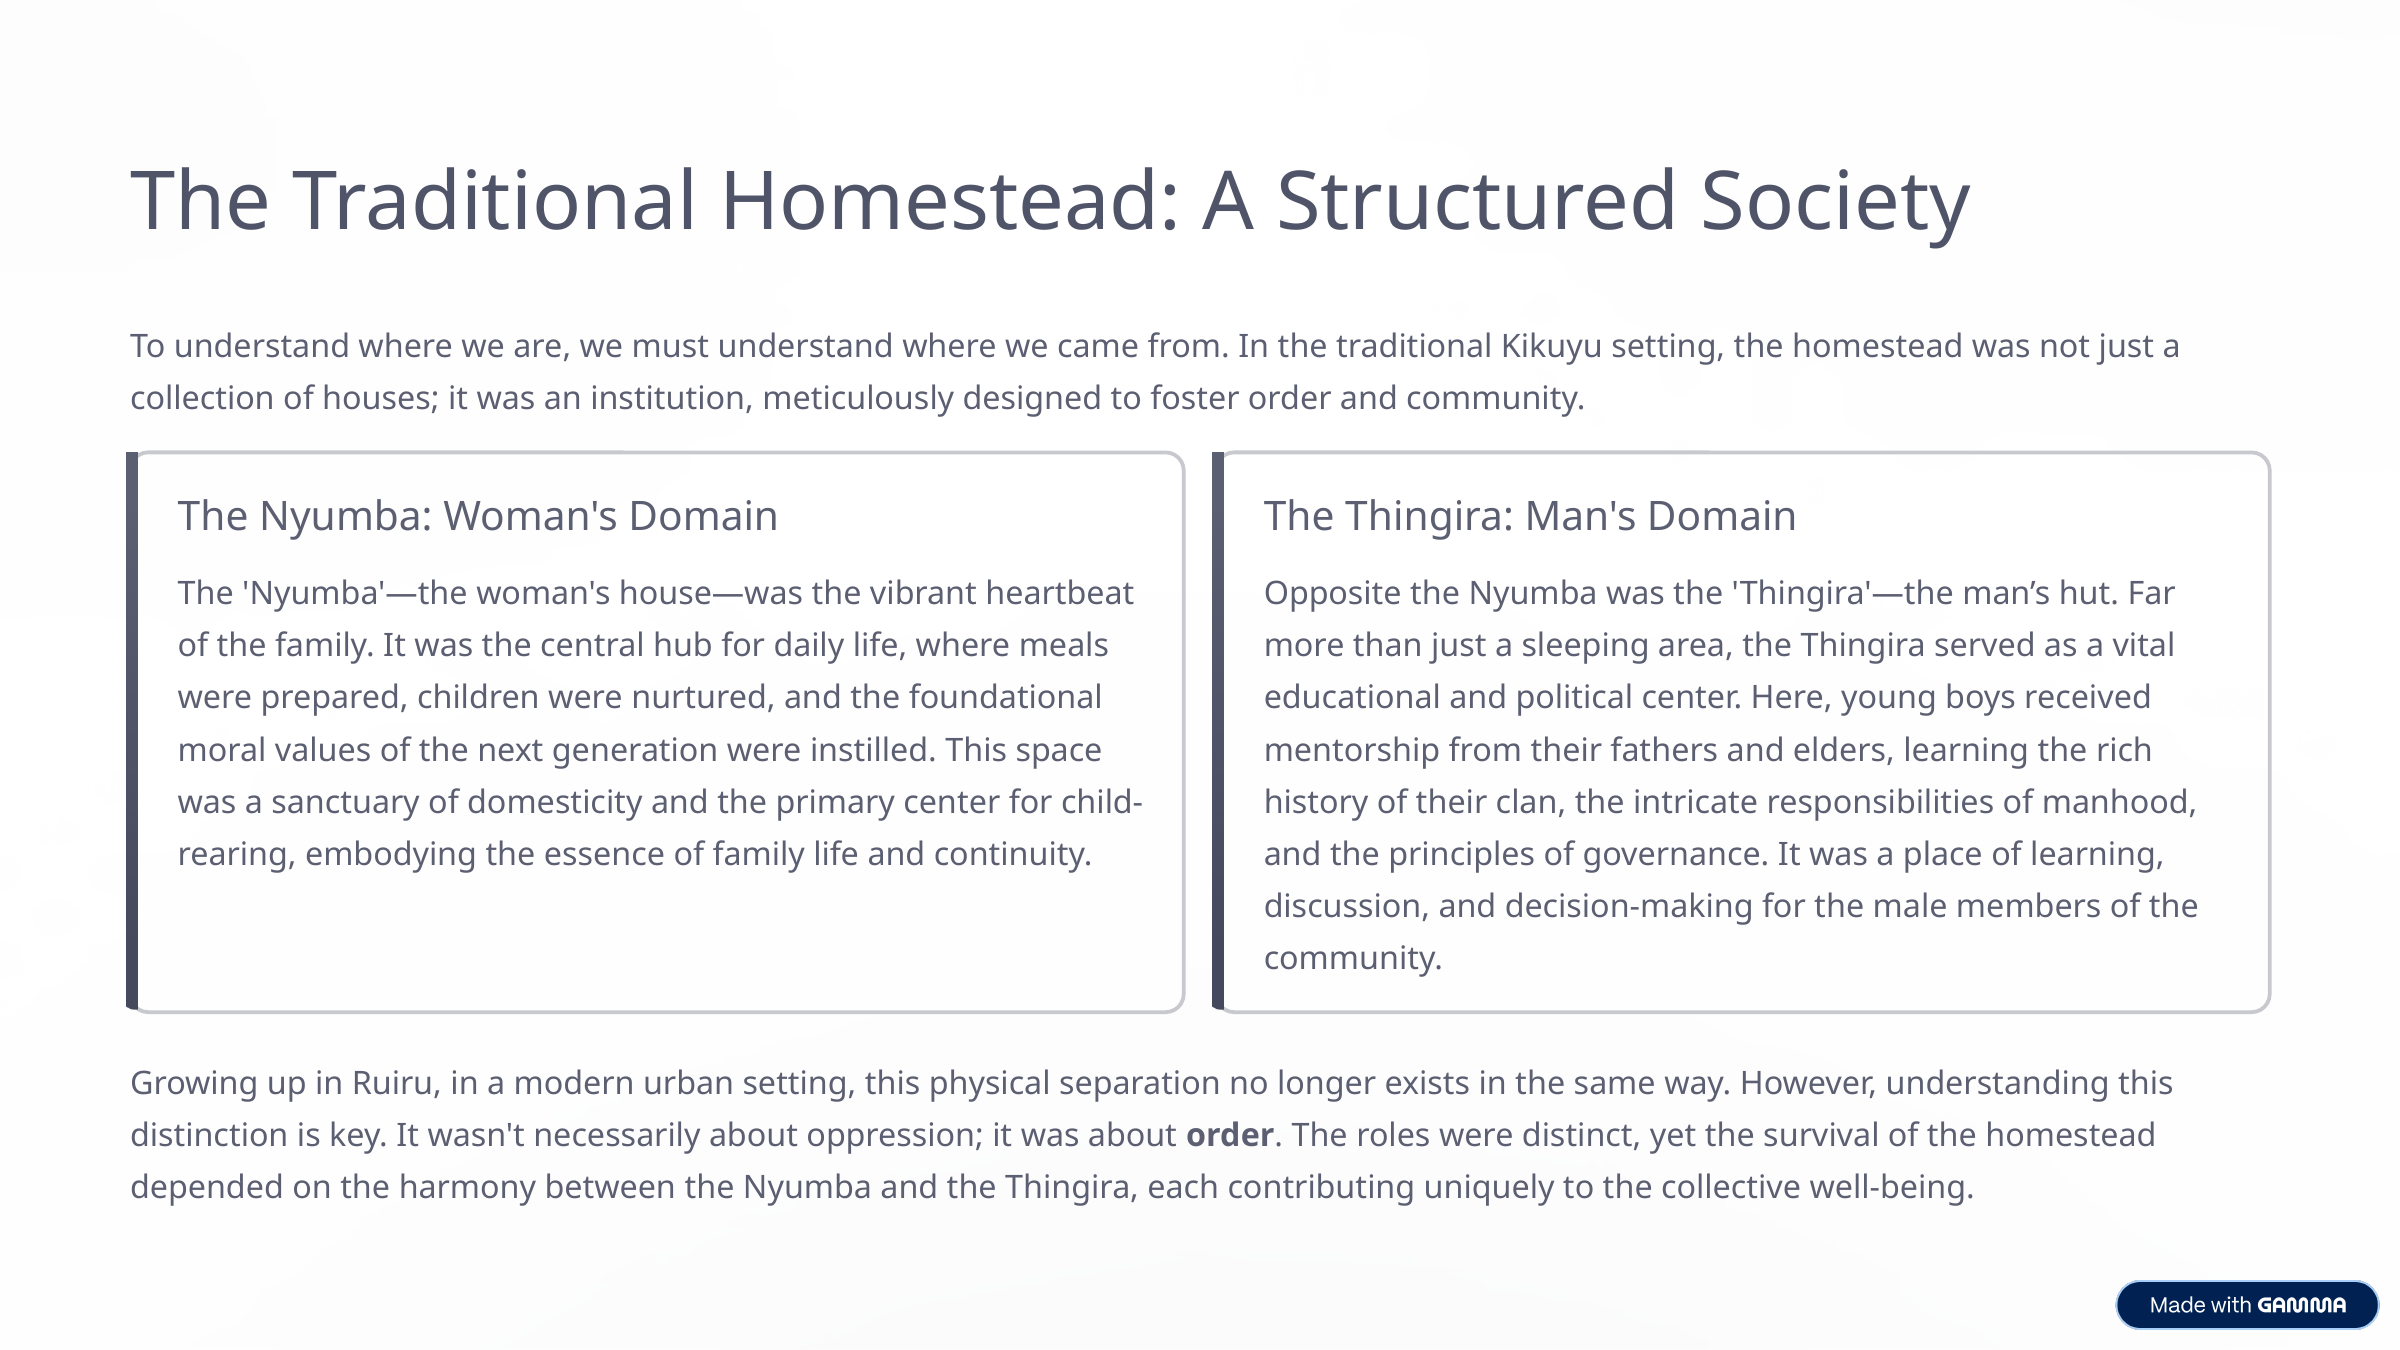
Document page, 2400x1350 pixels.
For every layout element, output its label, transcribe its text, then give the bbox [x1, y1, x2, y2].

text_box The Nyumba: Woman's Domain [177, 488, 775, 540]
picture [1212, 452, 1228, 1013]
text_box [142, 452, 1184, 1013]
text_box The 'Nyumba'—the woman's house—was the vibrant heartbeat of the family. It was the central hub for daily life, where meals were prepared, children were nurtured, and the foundational moral values of the next generation were instilled. This space was a sanctuary of domesticity and the primary center for child-rearing, embodying the essence of family life and continuity. [177, 559, 1148, 872]
text_box To understand where we are, we must understand where we came from. In the traditional Kikuyu setting, the homestead was not just a collection of houses; it was an institution, meticulously designed to foster order and community. [130, 311, 2270, 416]
text_box The Thingira: Man's Domain [1263, 488, 1793, 540]
text_box Opposite the Nyumba was the 'Thingira'—the man’s hut. Far more than just a sleeping area, the Thingira served as a vital educational and political center. Here, young boys received mentorship from their fathers and elders, learning the rich history of their clan, the intricate responsibilities of manhood, and the principles of governance. It was a place of learning, discussion, and decision-making for the male members of the community. [1263, 559, 2234, 976]
picture [126, 452, 142, 1013]
text_box [1228, 452, 2270, 1013]
text_box The Traditional Homestead: A Structured Society [130, 144, 2002, 247]
text_box Growing up in Ruiru, in a modern urban setting, this physical separation no longer exists in the same way. However, understanding this distinction is key. It wasn't necessarily about oppression; it was about order. The roles were distinct, yet the survival of the homestead depended on the harmony between the Nyumba and the Thingira, each contributing uniquely to the collective well-being. [130, 1048, 2270, 1205]
picture [2106, 1271, 2389, 1339]
